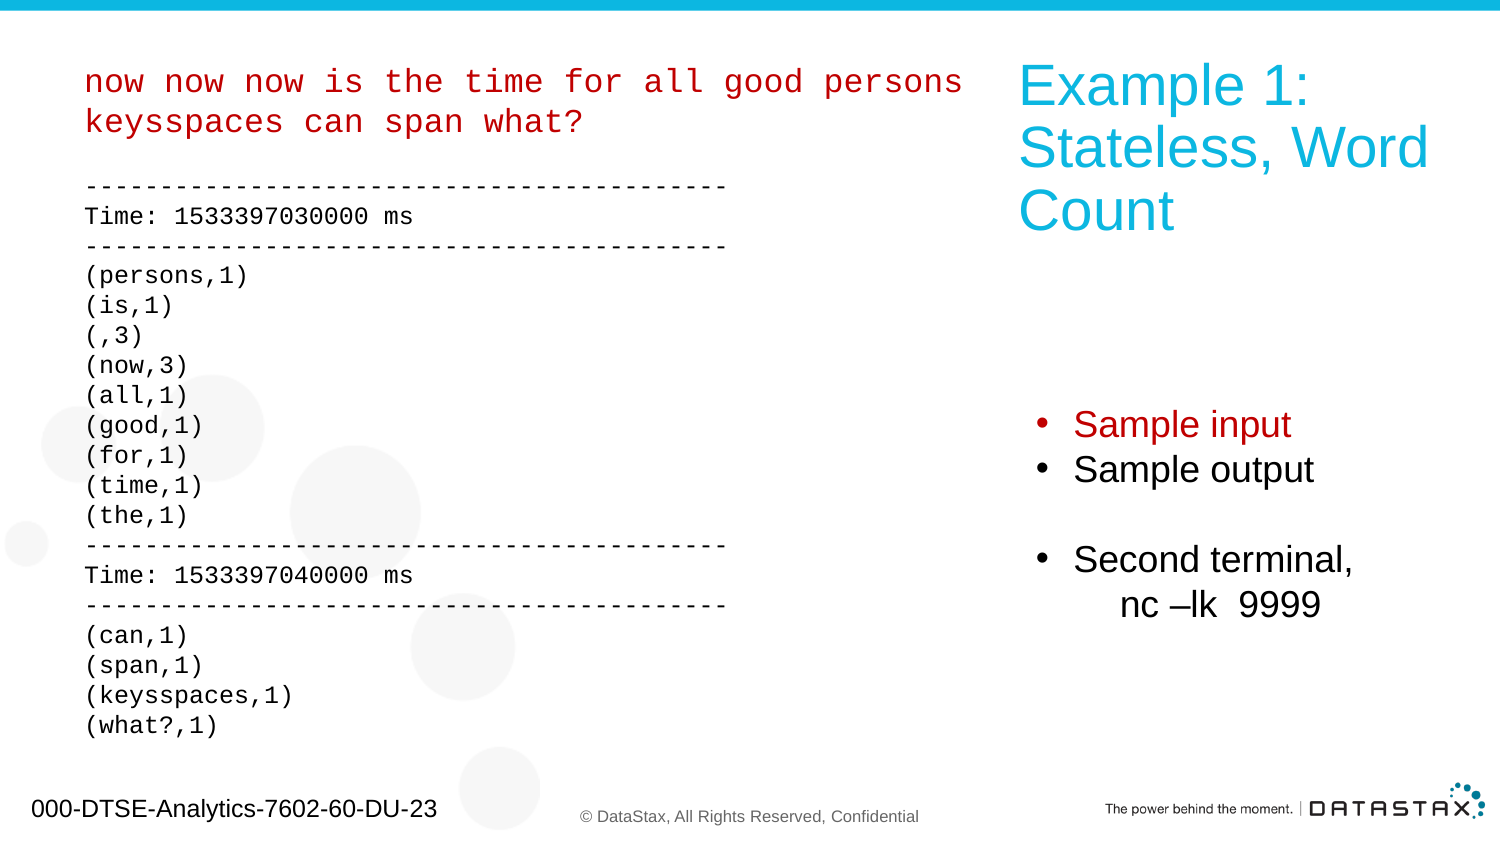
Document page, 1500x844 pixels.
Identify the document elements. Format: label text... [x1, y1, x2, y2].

text_box Sample input Sample output Second terminal, nc –lk 9999 [1021, 392, 1370, 633]
picture [1090, 767, 1500, 834]
title Example 1: Stateless, Word Count [1018, 168, 1476, 259]
text_box now now now is the time for all good persons keysspaces can span what? ------------------------------------------- Time: 1533397030000 ms ------------------------------------------- (persons,1) (is,1) (,3) (now,3) (all,1) (good,1) (for,1) (time,1) (the,1) ------------------------------------------- Time: 1533397040000 ms ------------------------------------------- (can,1) (span,1) (keysspaces,1) (what?,1) [69, 52, 980, 746]
slide_number 000-DTSE-Analytics-7602-60-DU-23 [16, 785, 720, 831]
